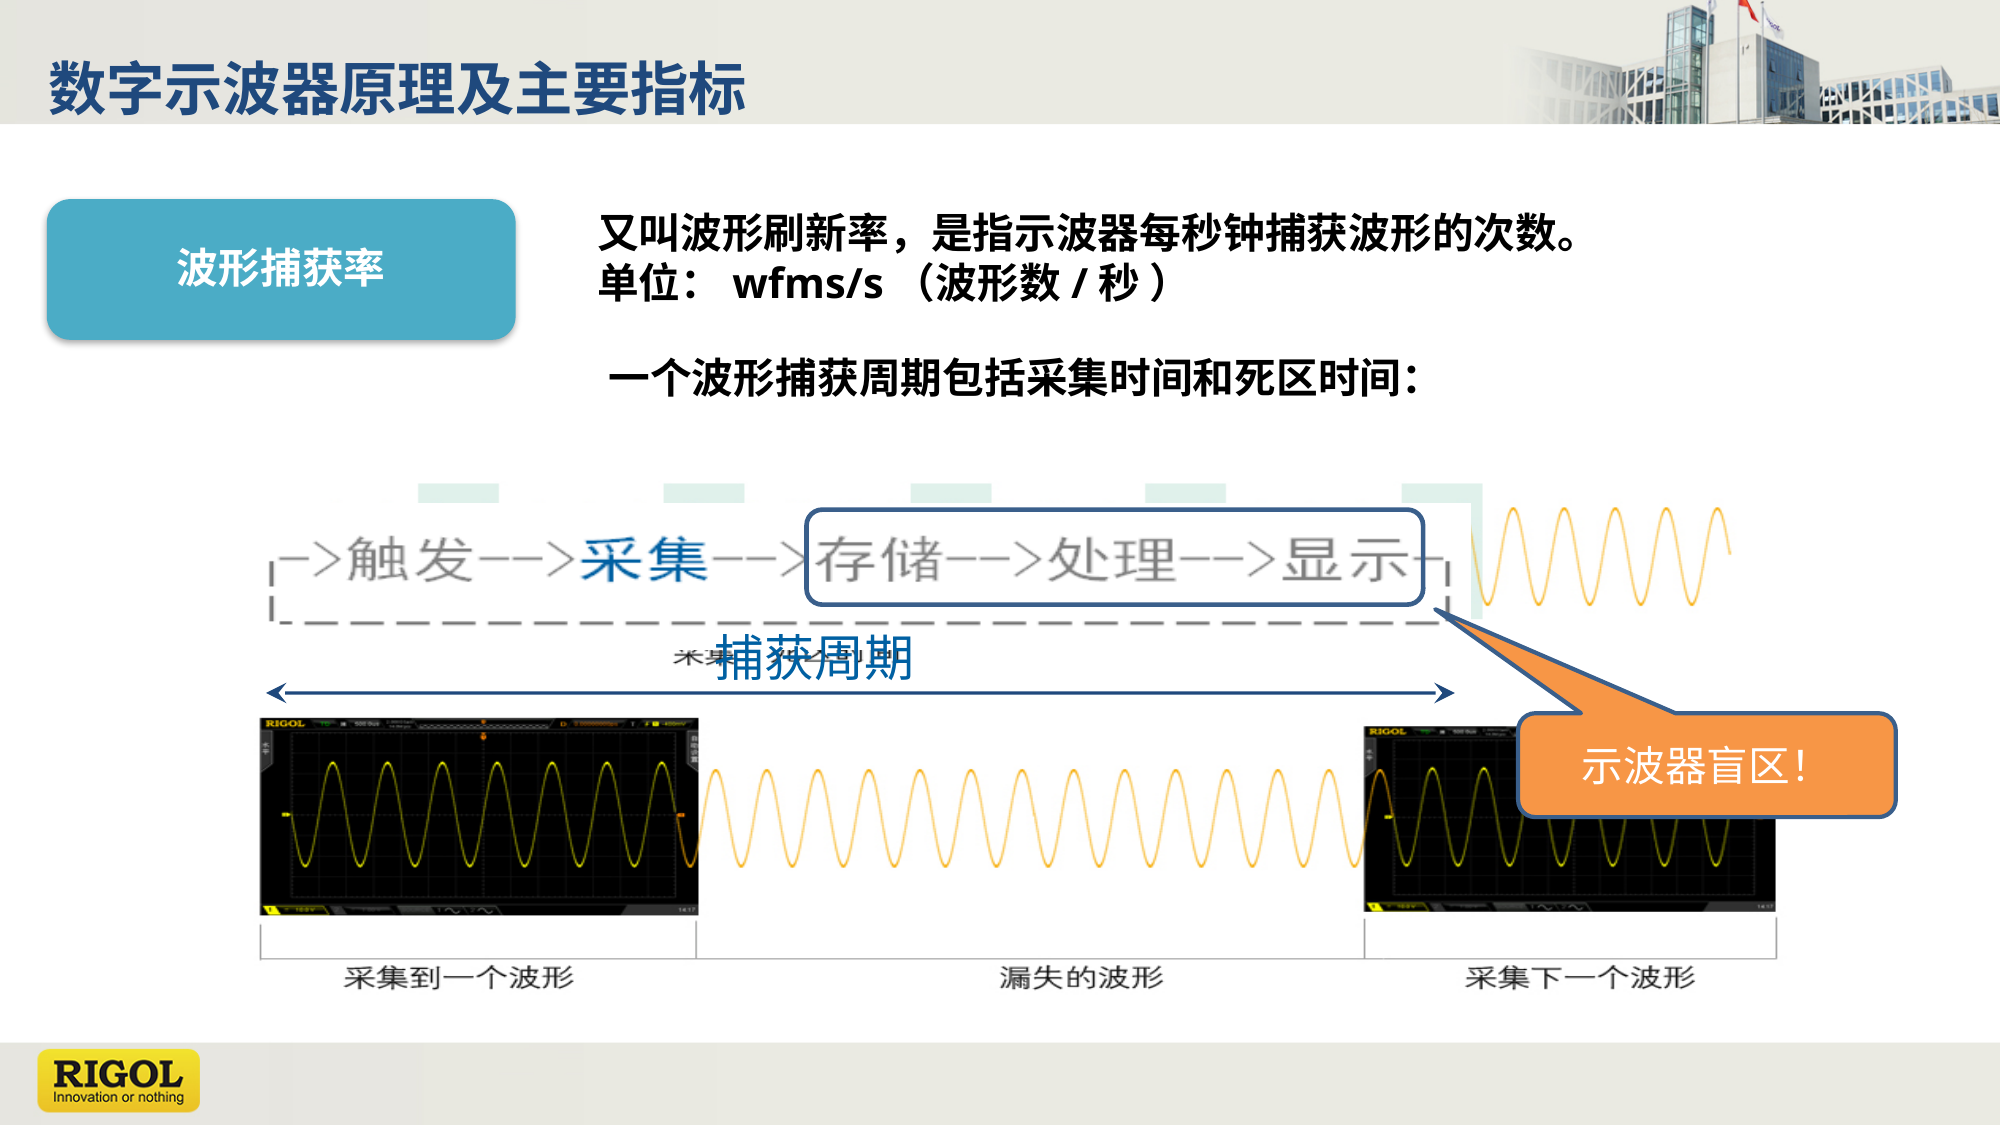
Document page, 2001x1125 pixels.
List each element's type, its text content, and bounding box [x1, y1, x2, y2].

text_box 数字示波器原理及主要指标 [33, 37, 1784, 138]
picture [0, 0, 2000, 1125]
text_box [46, 198, 516, 341]
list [202, 480, 1844, 1019]
text_box 一个波形捕获周期包括采集时间和死区时间： [593, 344, 1750, 410]
text_box 又叫波形刷新率，是指示波器每秒钟捕获波形的次数。 单位：wfms/s（波形数/秒 ） [582, 199, 1614, 314]
text_box 示波器盲区！ [1851, 711, 1898, 820]
